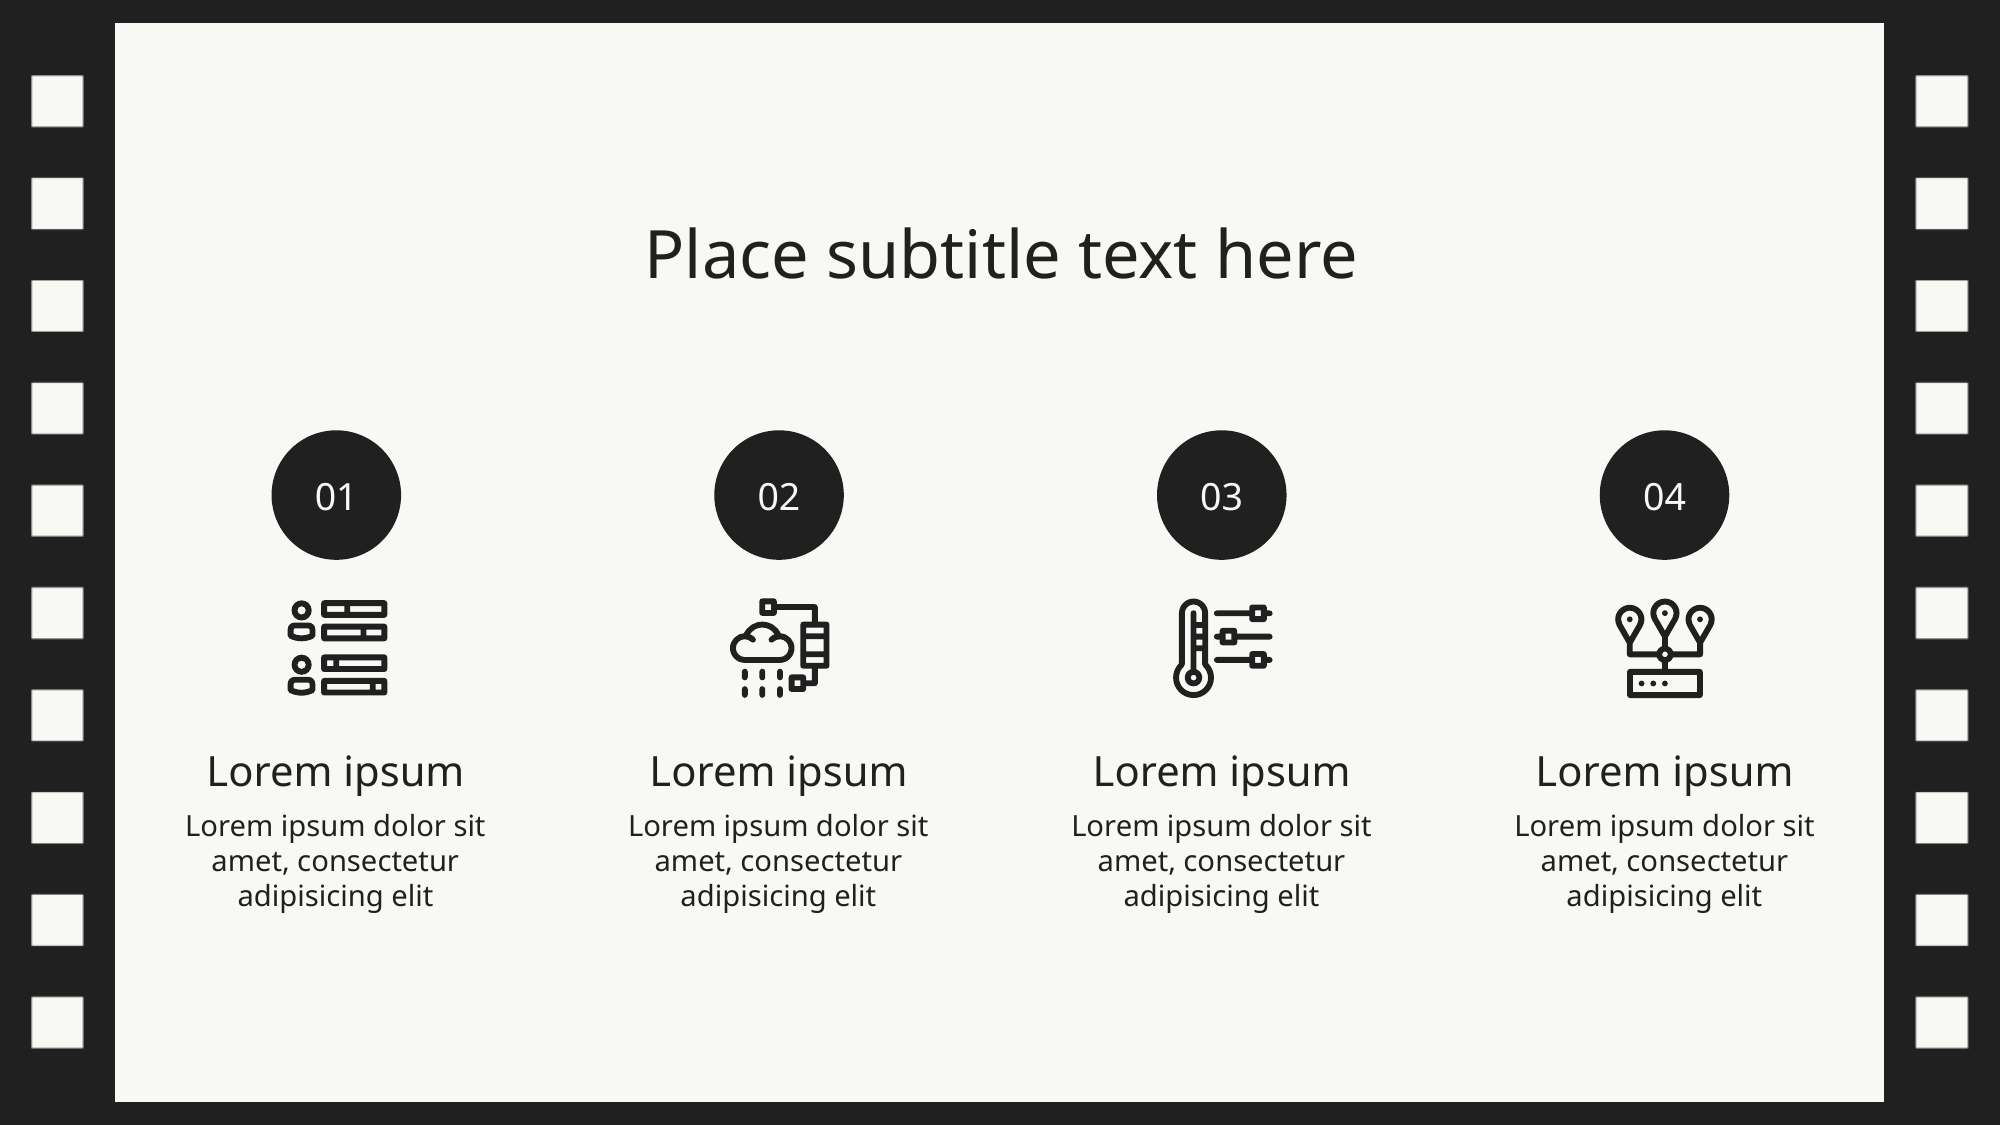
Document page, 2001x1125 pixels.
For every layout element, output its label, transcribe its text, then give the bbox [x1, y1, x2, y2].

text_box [728, 596, 830, 700]
text_box Lorem ipsum [1494, 737, 1835, 802]
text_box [1171, 596, 1273, 700]
text_box Lorem ipsum [1051, 737, 1392, 802]
text_box 01 [270, 429, 403, 561]
text_box Lorem ipsum [608, 737, 949, 802]
text_box 03 [1155, 429, 1288, 561]
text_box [1613, 596, 1716, 700]
picture [1884, 0, 2000, 1125]
text_box Lorem ipsum dolor sit amet, consectetur adipisicing elit [1494, 802, 1835, 920]
text_box 02 [713, 429, 845, 561]
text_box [285, 598, 387, 698]
picture [0, 0, 115, 1125]
text_box 04 [1598, 429, 1731, 561]
text_box Lorem ipsum [165, 737, 506, 802]
text_box Lorem ipsum dolor sit amet, consectetur adipisicing elit [165, 802, 506, 920]
text_box Lorem ipsum dolor sit amet, consectetur adipisicing elit [608, 802, 949, 920]
text_box Lorem ipsum dolor sit amet, consectetur adipisicing elit [1051, 802, 1392, 920]
text_box Place subtitle text here [493, 204, 1510, 299]
